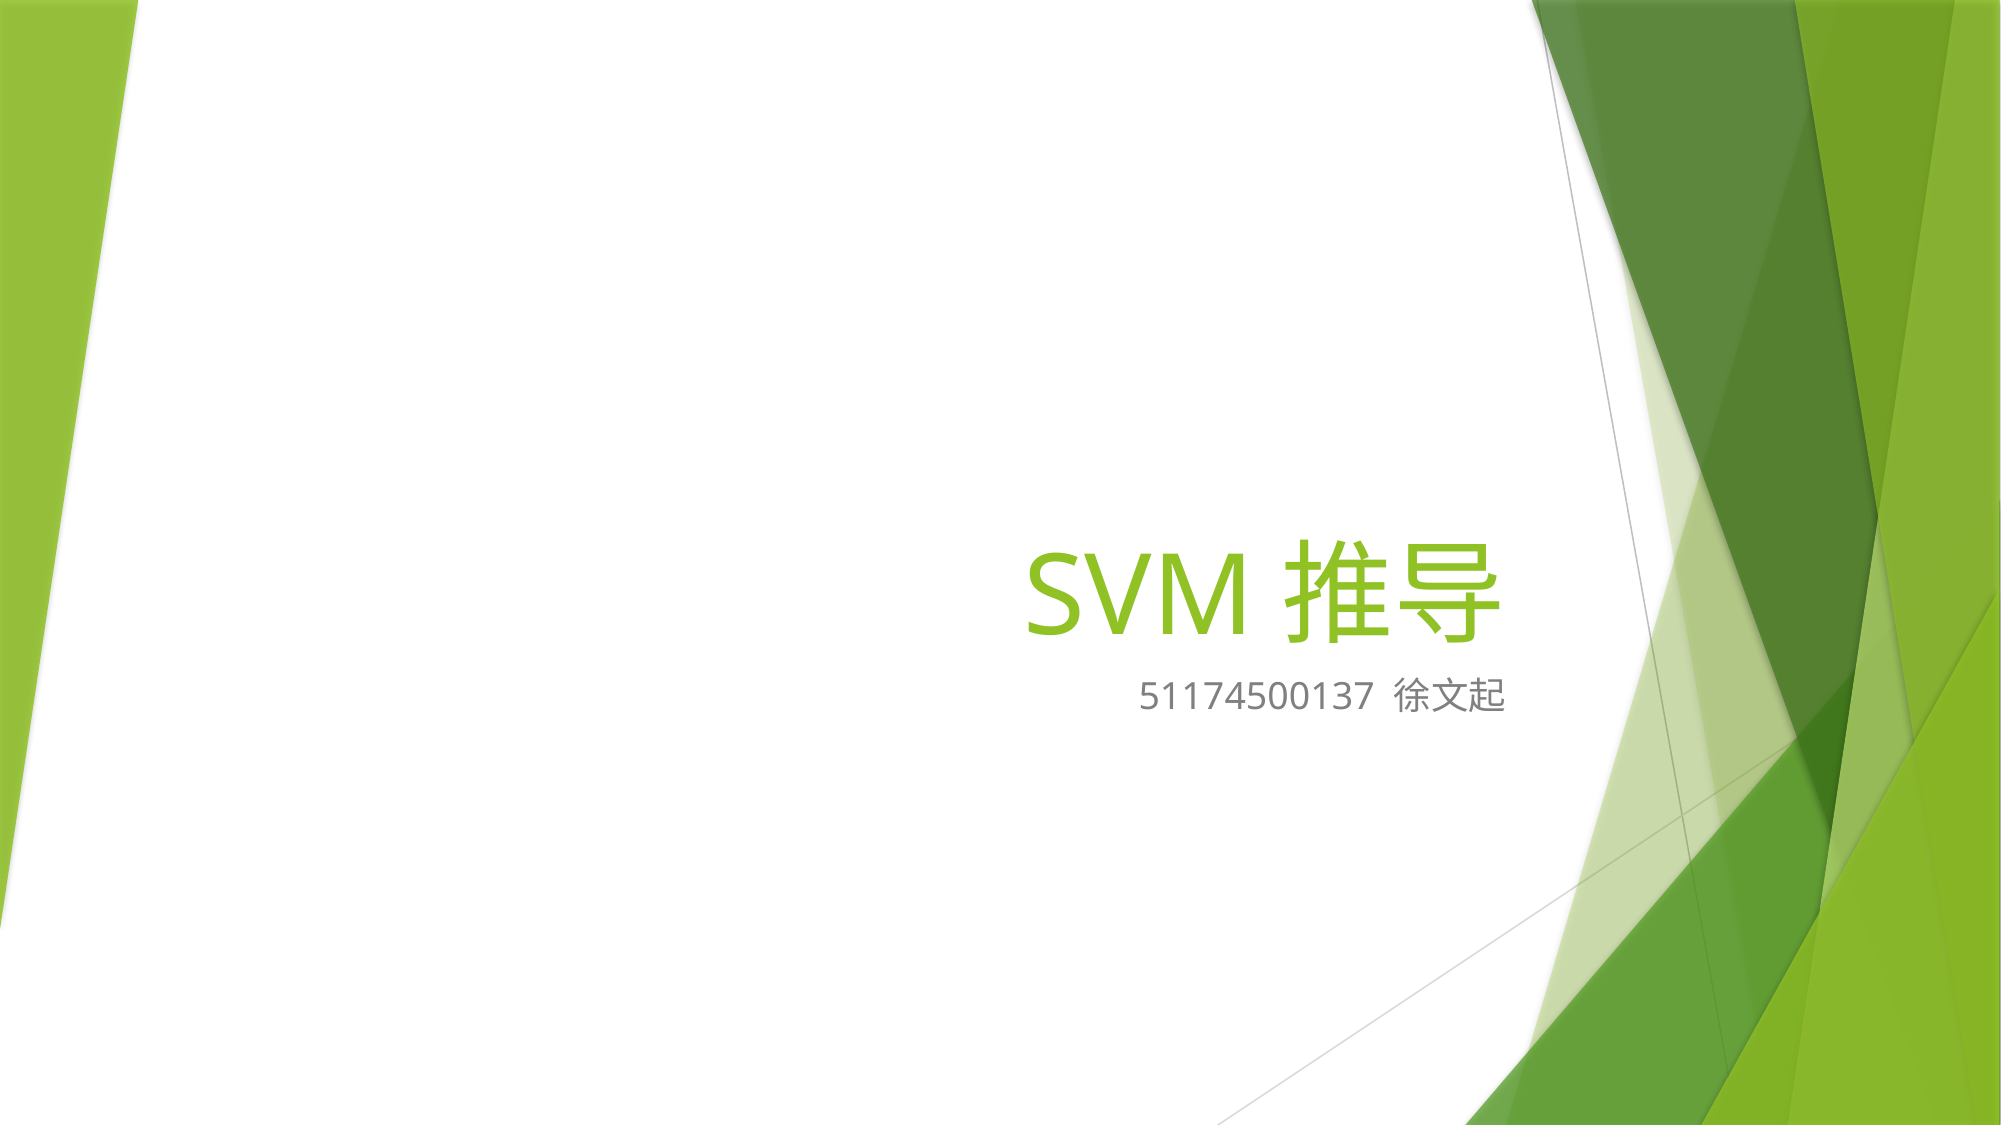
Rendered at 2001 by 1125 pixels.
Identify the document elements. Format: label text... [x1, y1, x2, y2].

subtitle 51174500137 徐文起 [246, 664, 1522, 845]
title SVM推导 [246, 394, 1522, 664]
